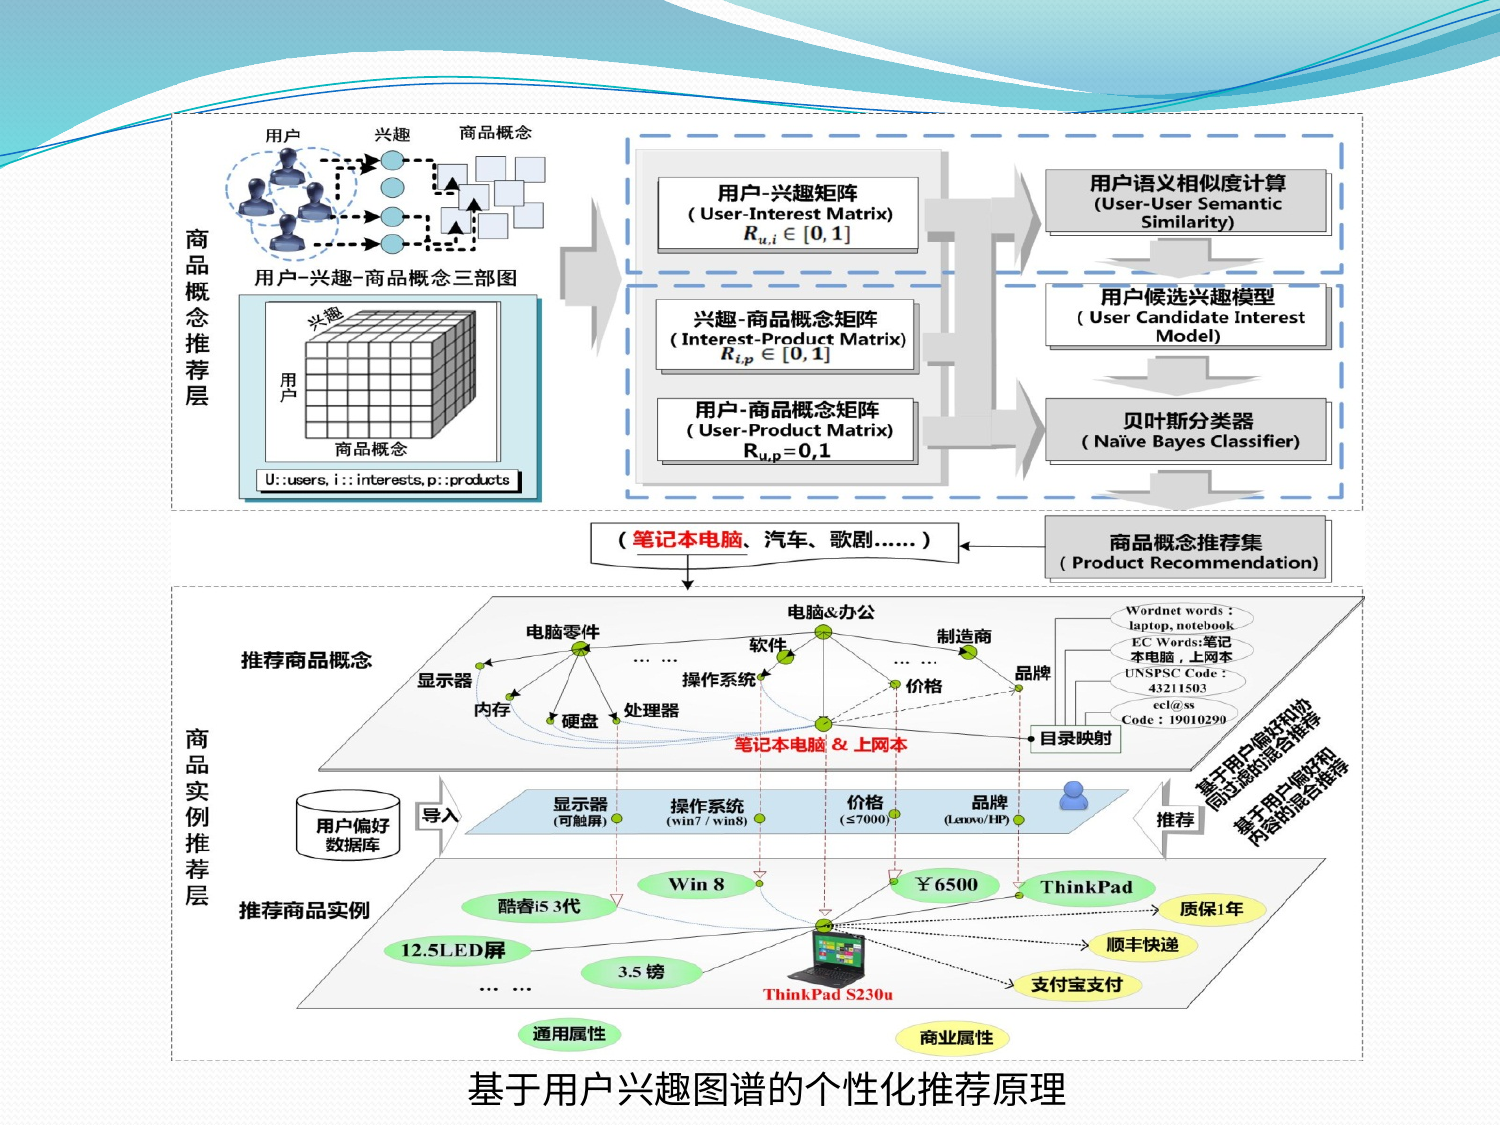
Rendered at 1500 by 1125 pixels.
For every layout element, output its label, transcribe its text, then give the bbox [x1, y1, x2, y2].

text_box 基于用户兴趣图谱的个性化推荐原理 [452, 1074, 1083, 1119]
picture [170, 113, 1365, 1062]
